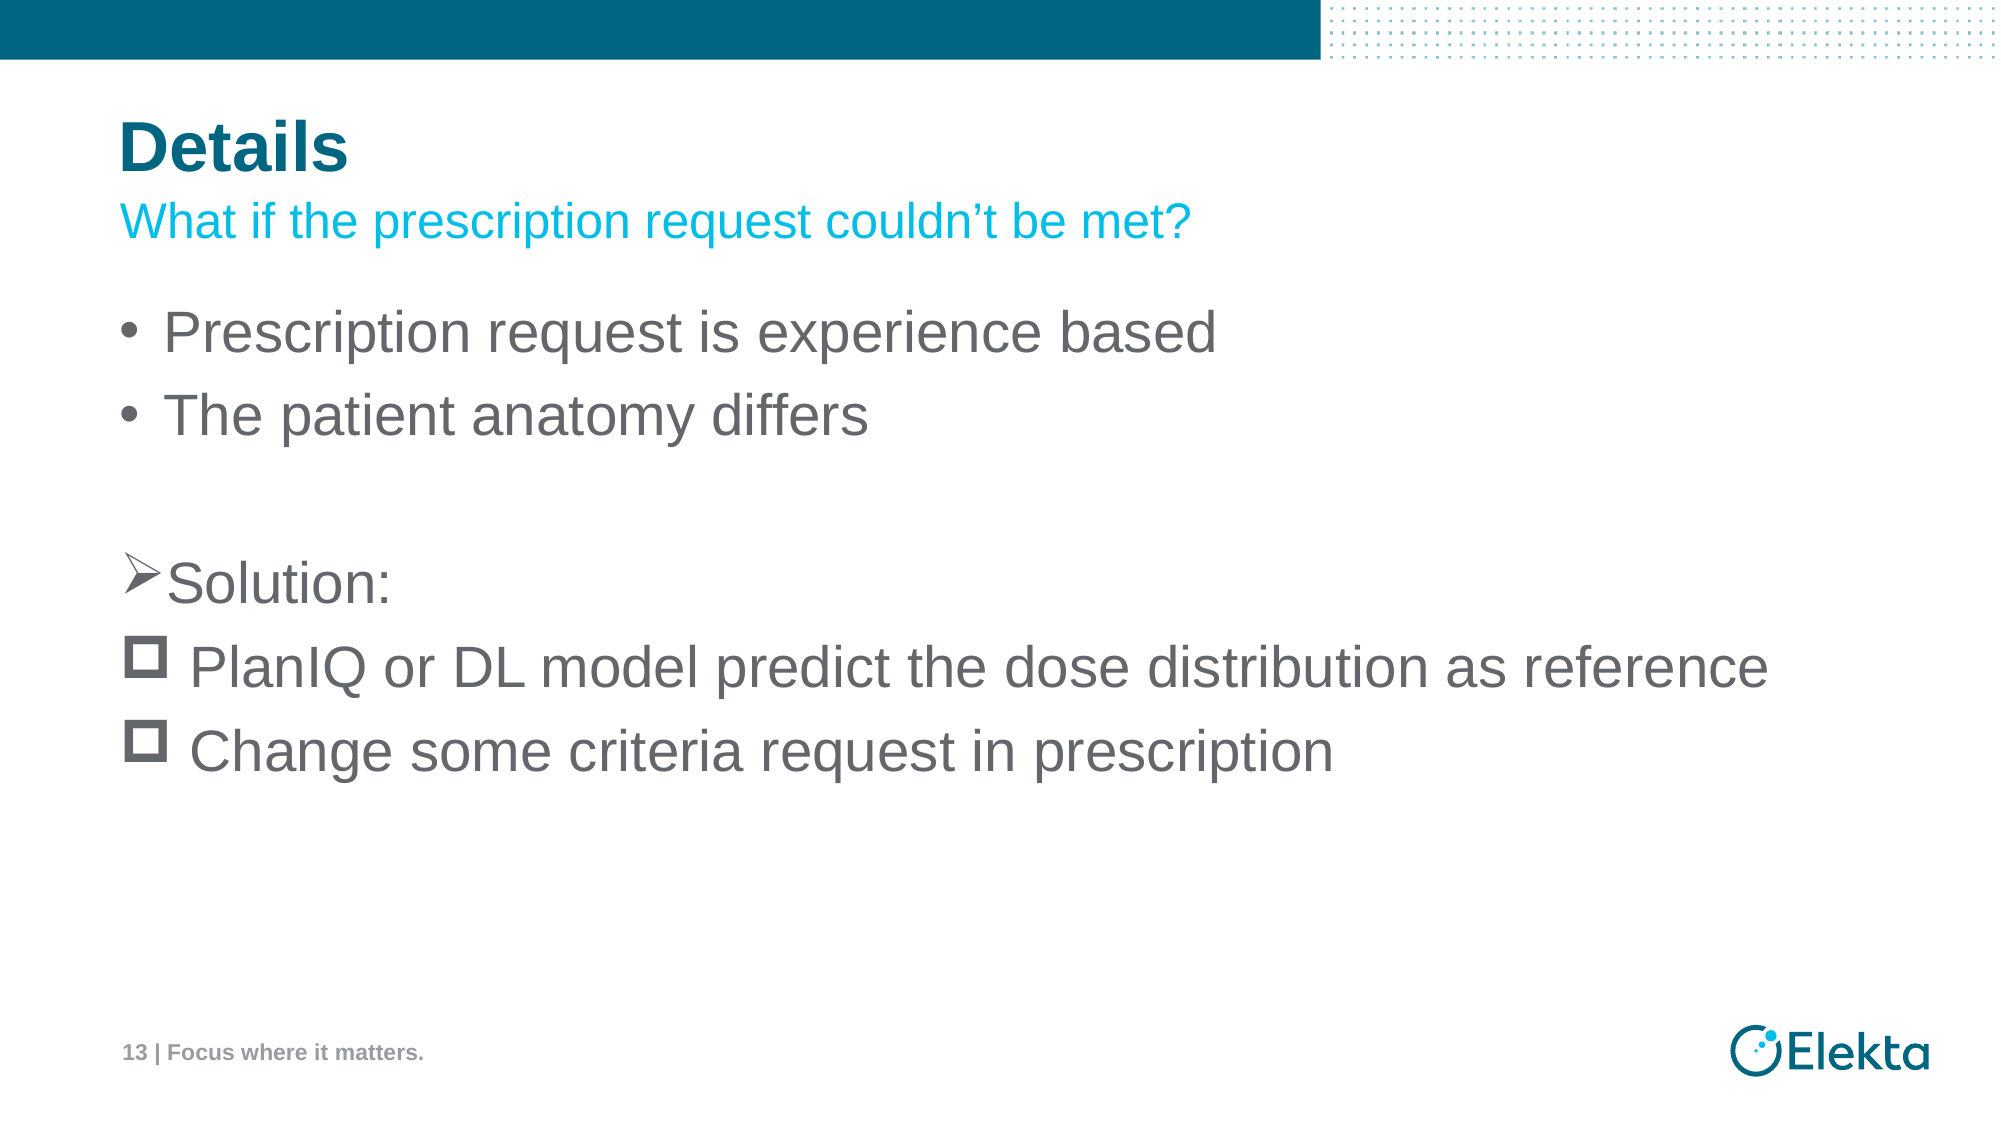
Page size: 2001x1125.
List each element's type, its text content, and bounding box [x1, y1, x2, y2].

title Details [103, 92, 1881, 188]
list Prescription request is experience based The patient anatomy differs Solution: PlanIQ or DL model predict the dose distribution as reference Change some criteria request in prescription [104, 294, 1878, 1014]
subtitle What if the prescription request couldn’t be met? [104, 187, 1881, 273]
picture [1322, 2, 2001, 62]
